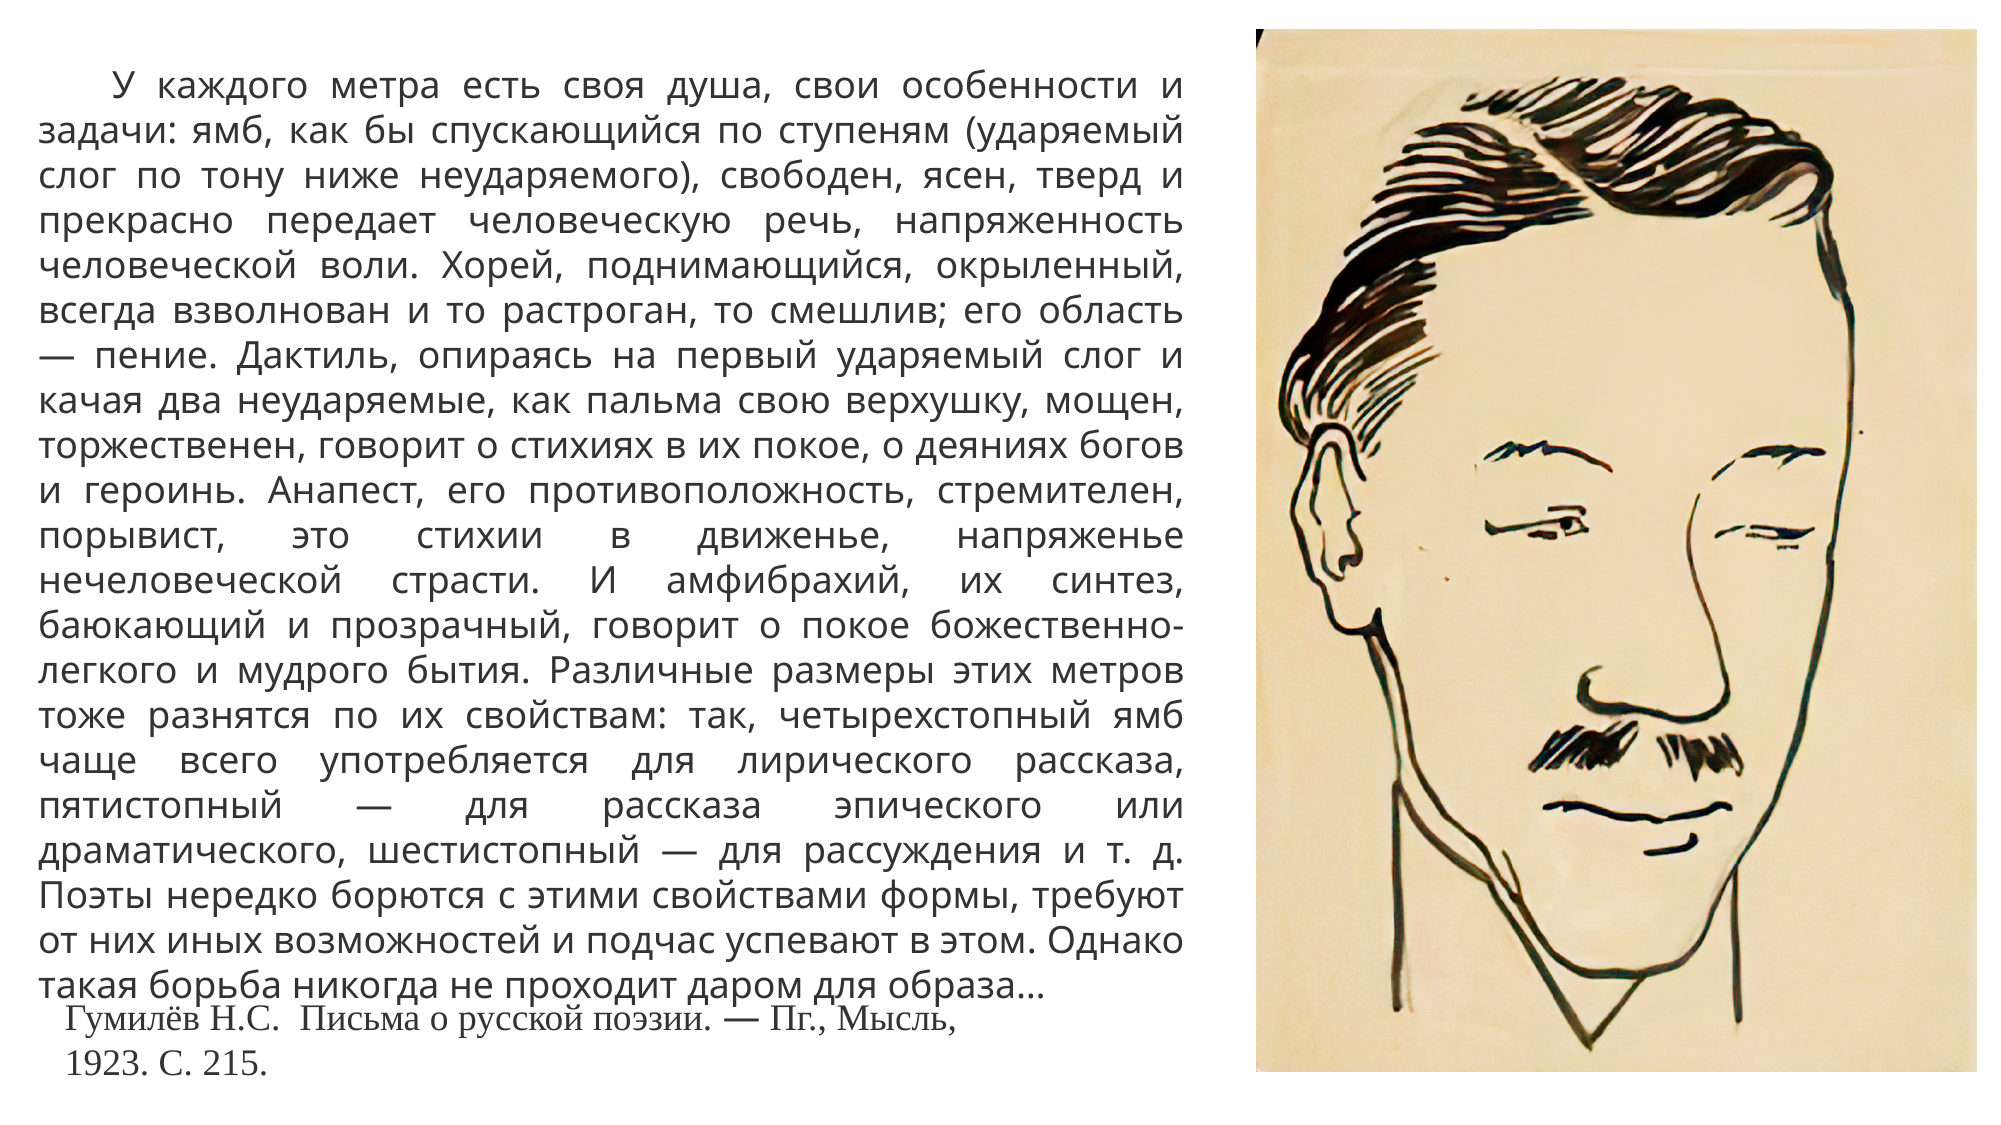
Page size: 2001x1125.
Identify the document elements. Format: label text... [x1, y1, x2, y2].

picture [1256, 29, 1977, 1072]
text_box Гумилёв Н.С. Письма о русской поэзии. — Пг., Мысль, 1923. С. 215. [50, 1014, 1051, 1091]
text_box У каждого метра есть своя душа, свои особенности и задачи: ямб, как бы спускающийся по ступеням (ударяемый слог по тону ниже неударяемого), свободен, ясен, тверд и прекрасно передает человеческую речь, напряженность человеческой воли. Хорей, поднимающийся, окрыленный, всегда взволнован и то растроган, то смешлив; его область — пение. Дактиль, опираясь на первый ударяемый слог и качая два неударяемые, как пальма свою верхушку, мощен, торжественен, говорит о стихиях в их покое, о деяниях богов и героинь. Анапест, его противоположность, стремителен, порывист, это стихии в движенье, напряженье нечеловеческой страсти. И амфибрахий, их синтез, баюкающий и прозрачный, говорит о покое божественно-легкого и мудрого бытия. Различные размеры этих метров тоже разнятся по их свойствам: так, четырехстопный ямб чаще всего употребляется для лирического рассказа, пятистопный — для рассказа эпического или драматического, шестистопный — для рассуждения и т. д. Поэты нередко борются с этими свойствами формы, требуют от них иных возможностей и подчас успевают в этом. Однако такая борьба никогда не проходит даром для образа… [23, 53, 1200, 1014]
